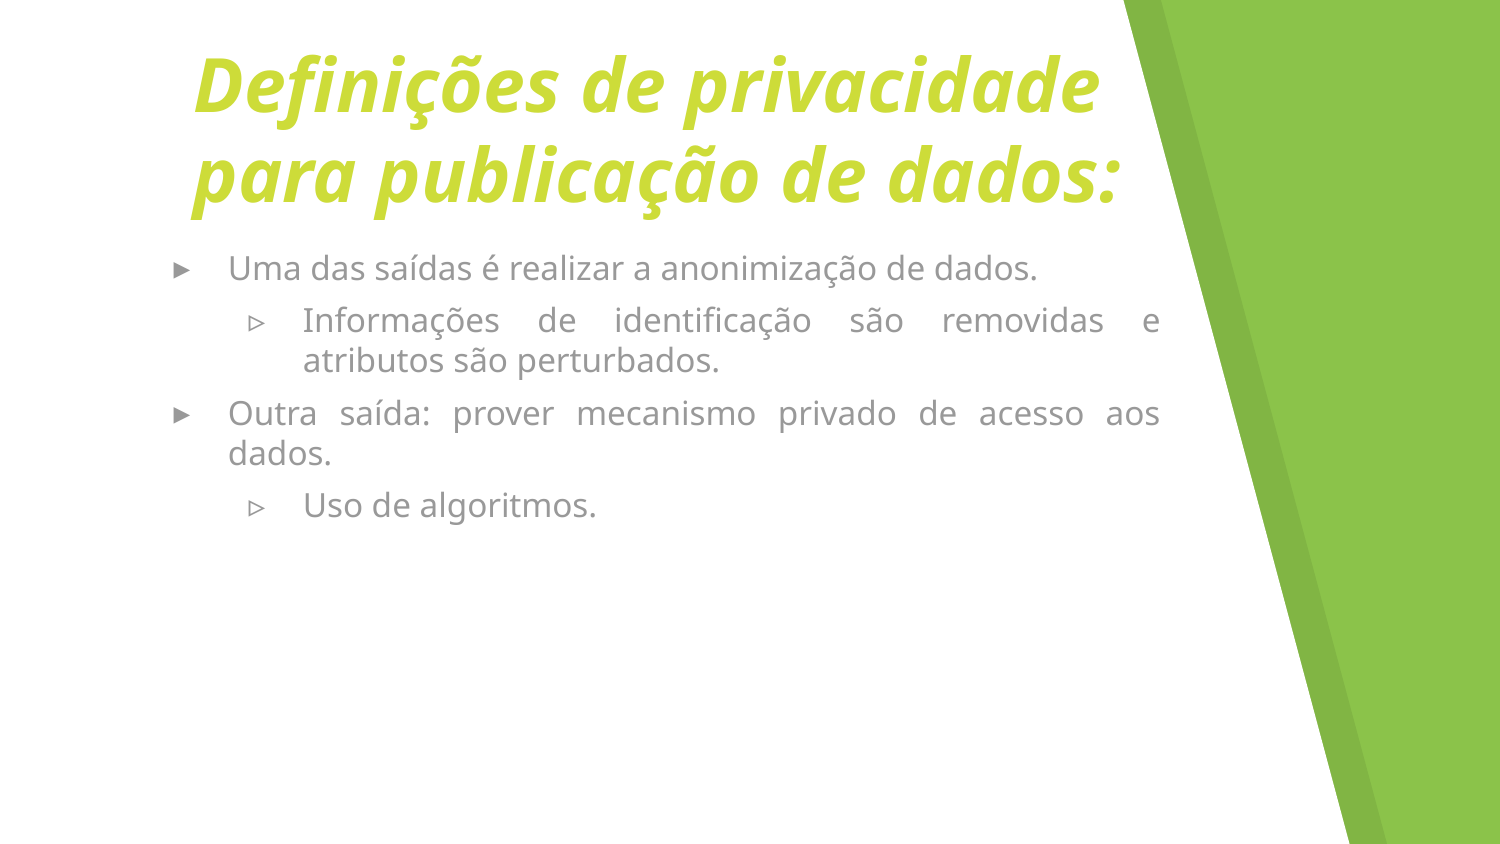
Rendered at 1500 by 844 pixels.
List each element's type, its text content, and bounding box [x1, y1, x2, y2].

title Definições de privacidade para publicação de dados: [143, 111, 1172, 232]
text_box Uma das saídas é realizar a anonimização de dados. Informações de identificação são removidas e atributos são perturbados. Outra saída: prover mecanismo privado de acesso aos dados. Uso de algoritmos. [137, 232, 1177, 707]
